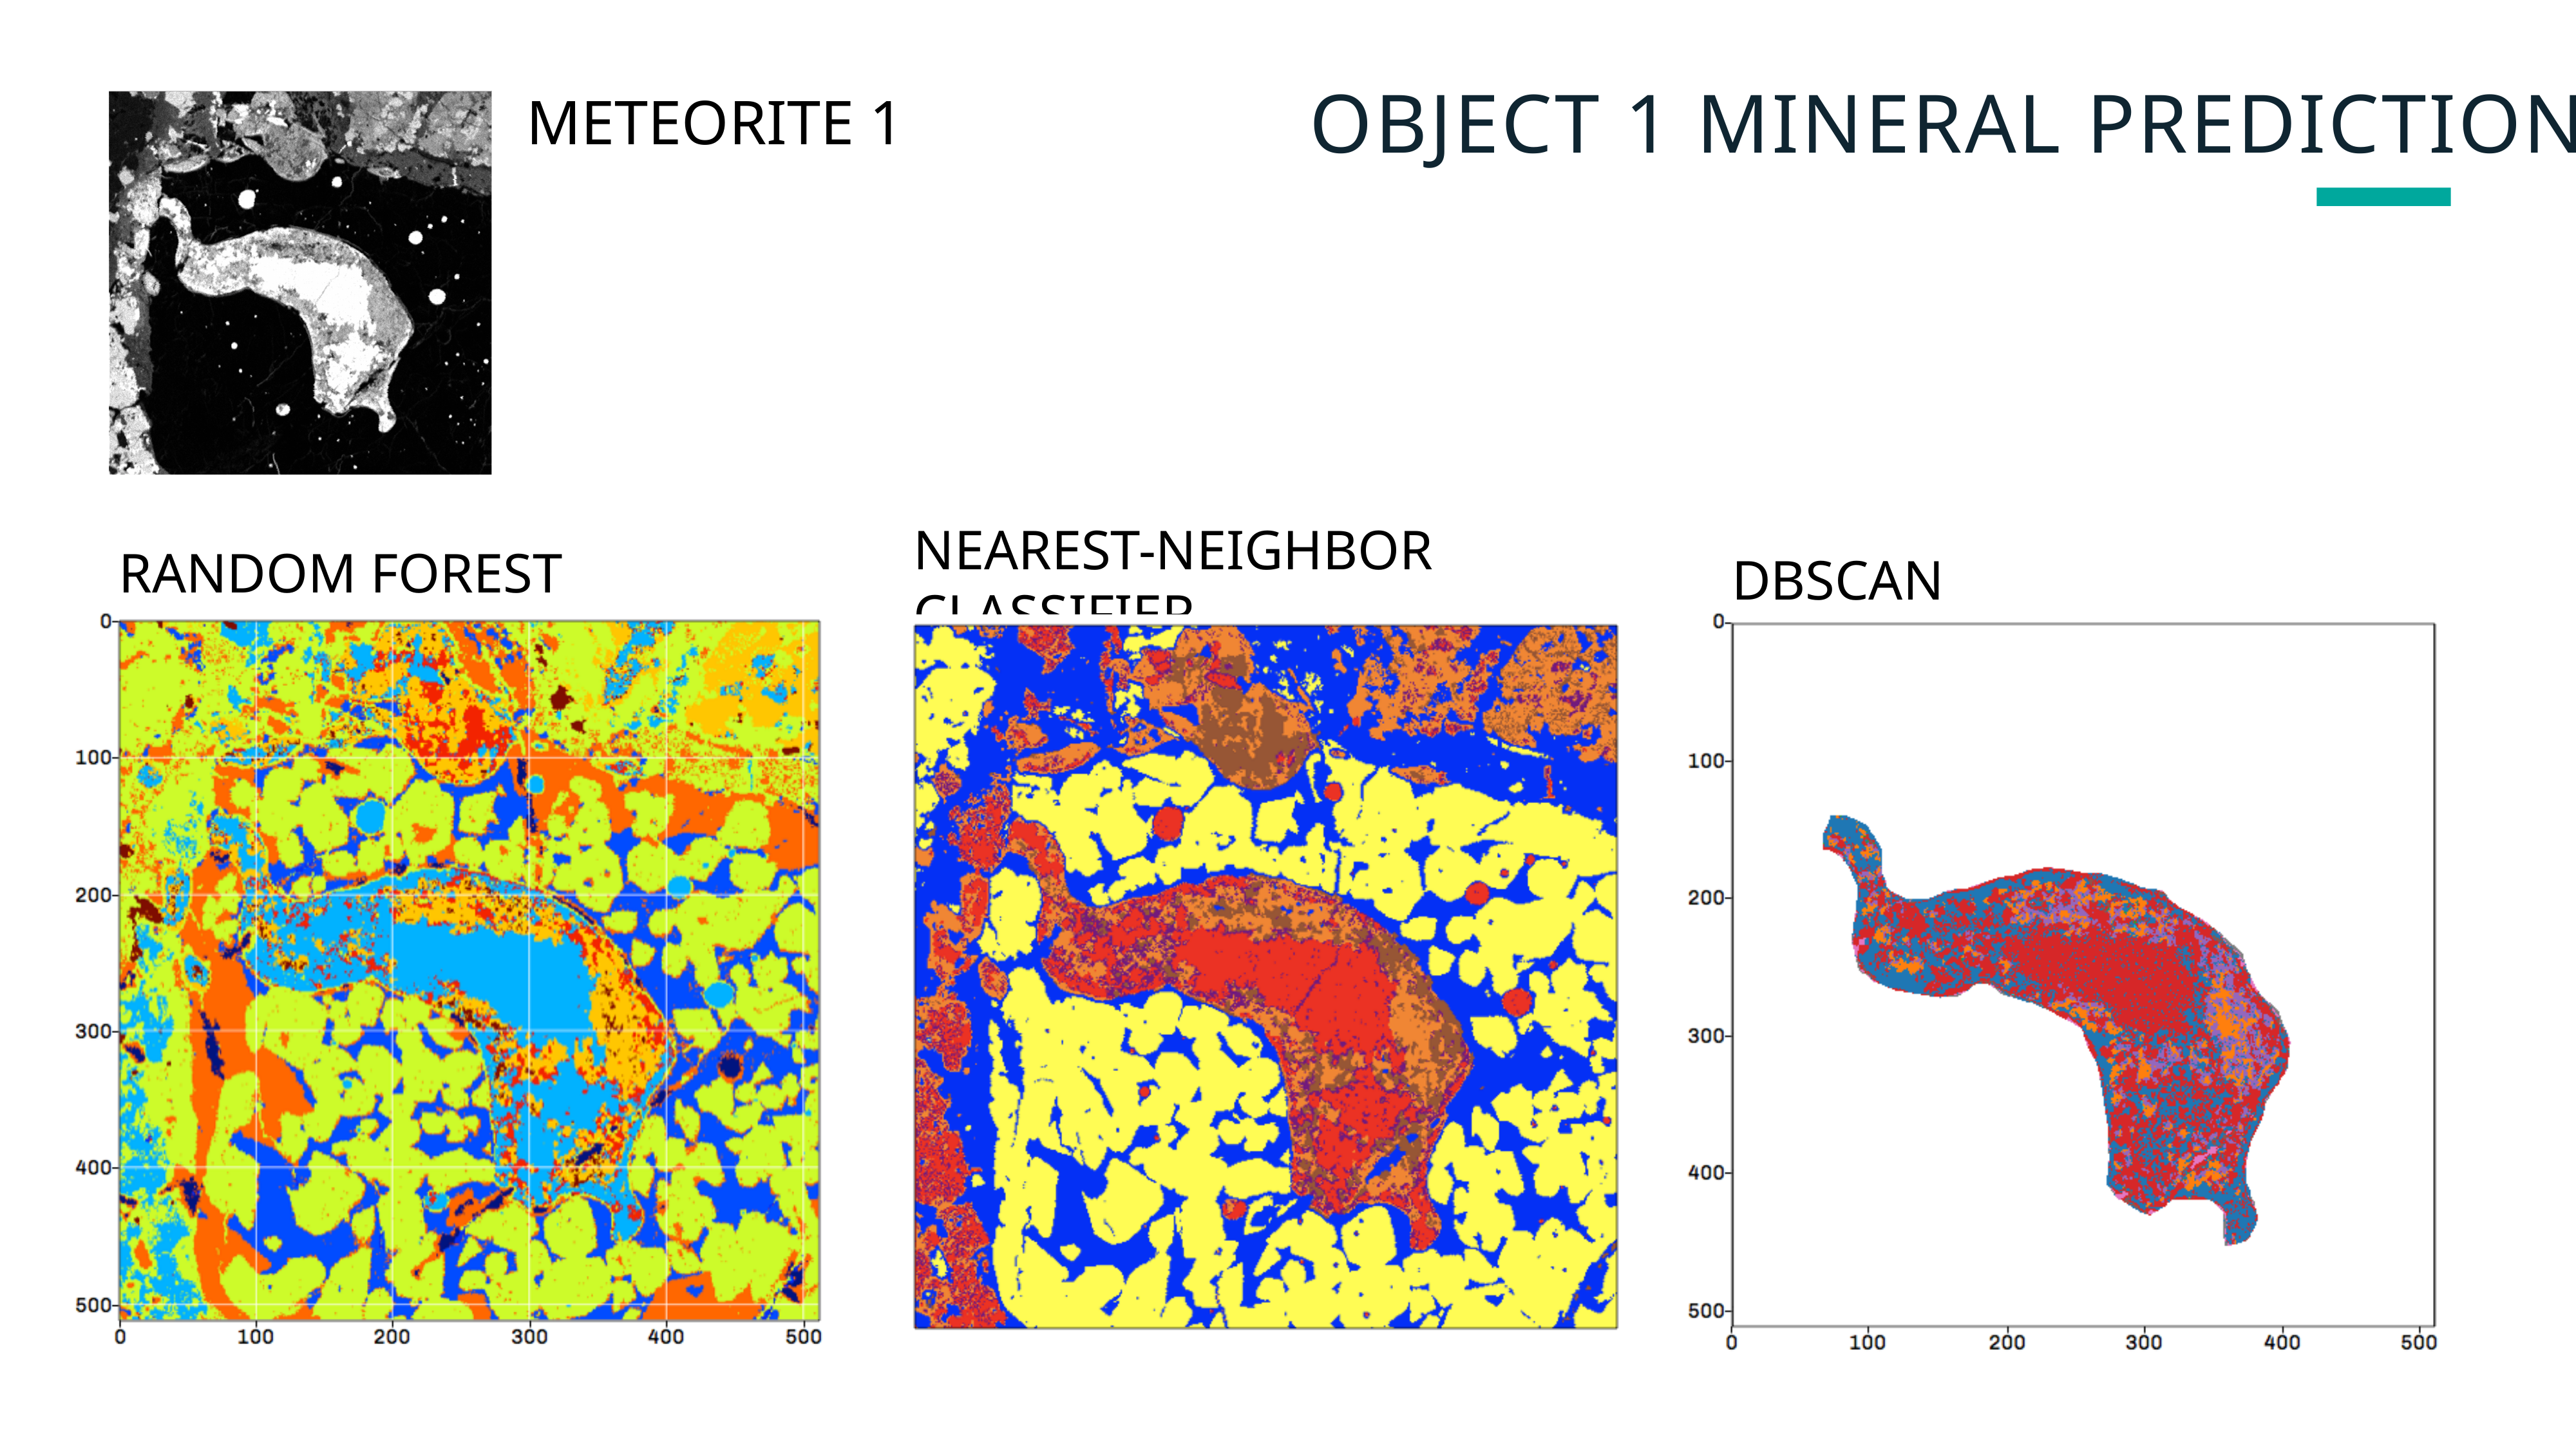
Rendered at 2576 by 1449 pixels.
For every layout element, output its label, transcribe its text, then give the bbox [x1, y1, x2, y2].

text_box OBJECT 1 MINERAL PREDICTION [1304, 66, 2576, 175]
text_box METEORITE 1 [520, 79, 1159, 162]
picture [108, 91, 493, 475]
text_box [2316, 187, 2451, 206]
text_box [70, 533, 2439, 1358]
